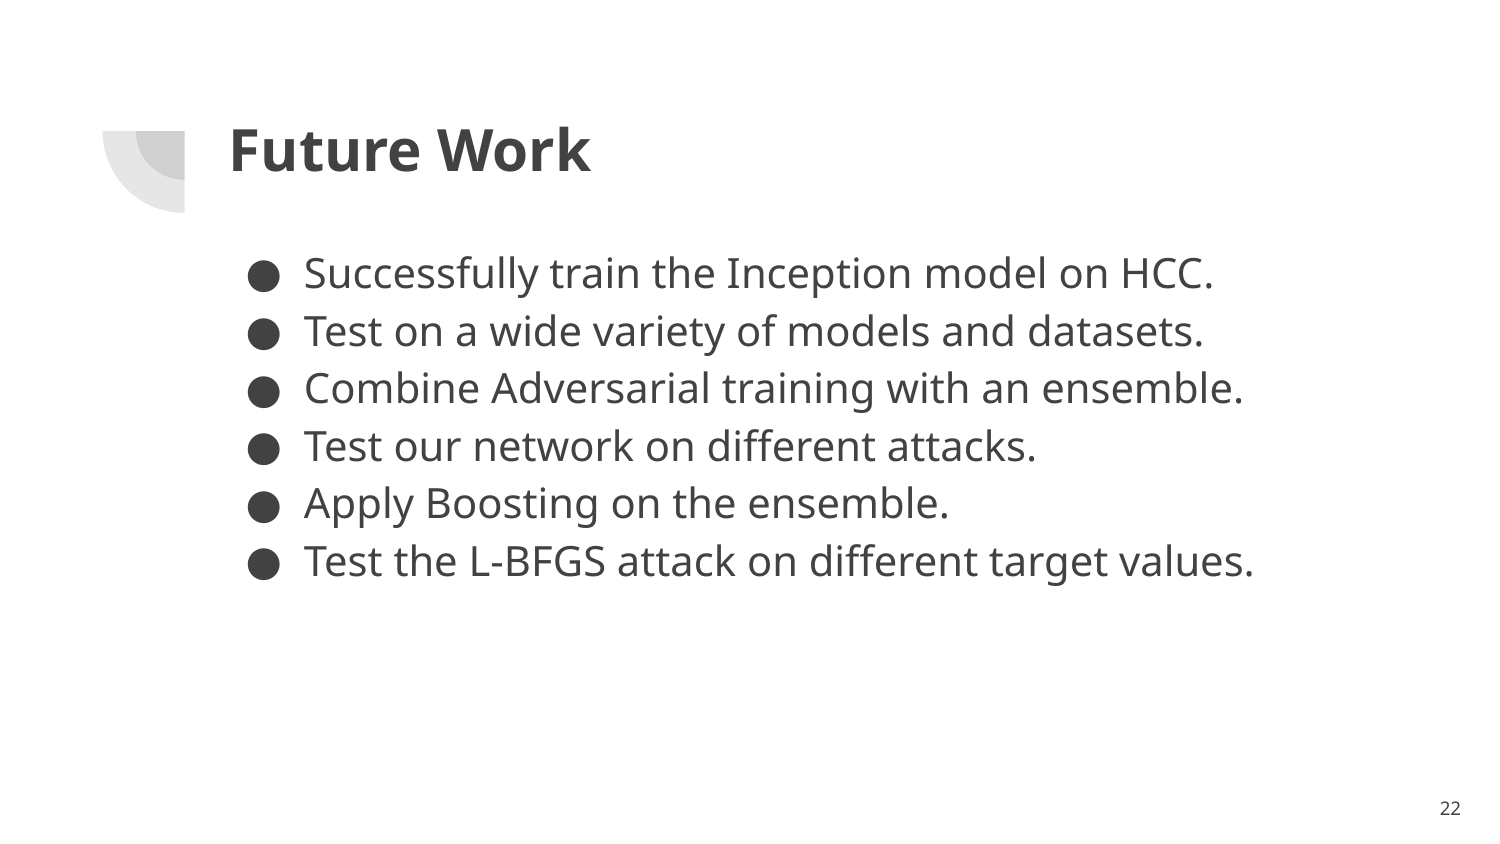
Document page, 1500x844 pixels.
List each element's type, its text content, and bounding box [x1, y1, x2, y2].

title Future Work [213, 98, 1368, 224]
list Successfully train the Inception model on HCC. Test on a wide variety of models and datasets. Combine Adversarial training with an ensemble. Test our network on different attacks. Apply Boosting on the ensemble. Test the L-BFGS attack on different target values. [213, 224, 1368, 642]
slide_number 22 [1386, 777, 1477, 842]
